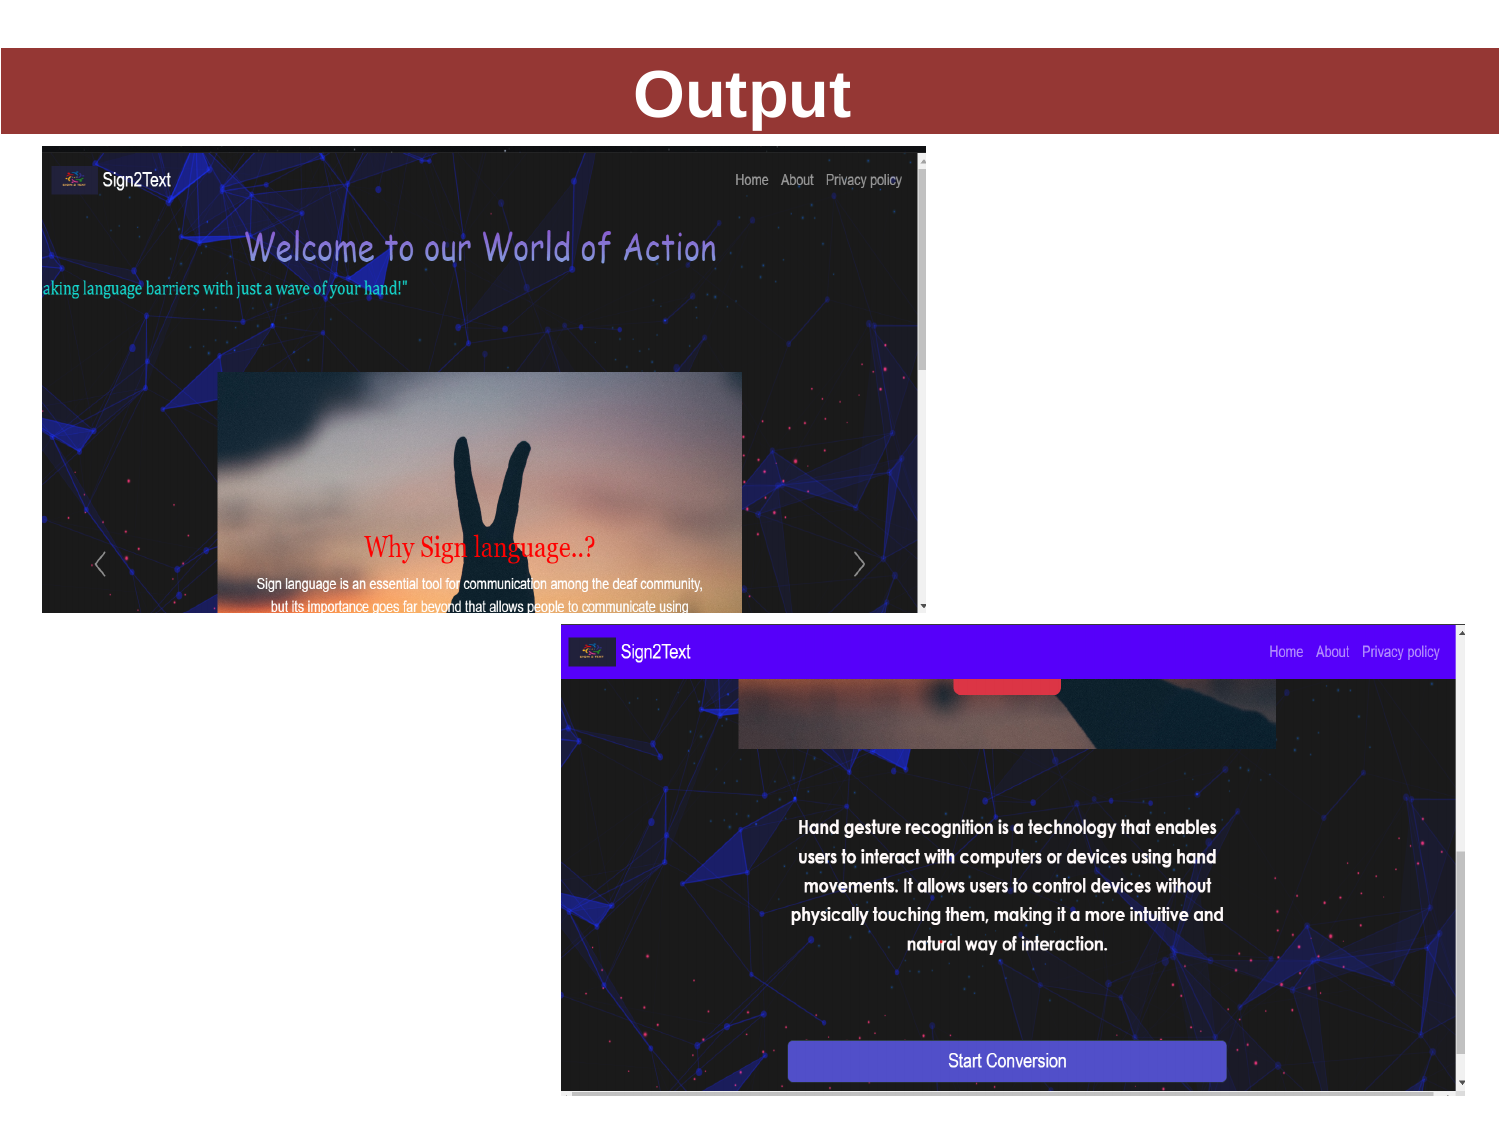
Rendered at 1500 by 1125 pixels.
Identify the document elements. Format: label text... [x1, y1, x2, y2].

text_box Output [0, 47, 1500, 135]
picture [42, 146, 926, 614]
picture [560, 624, 1466, 1096]
